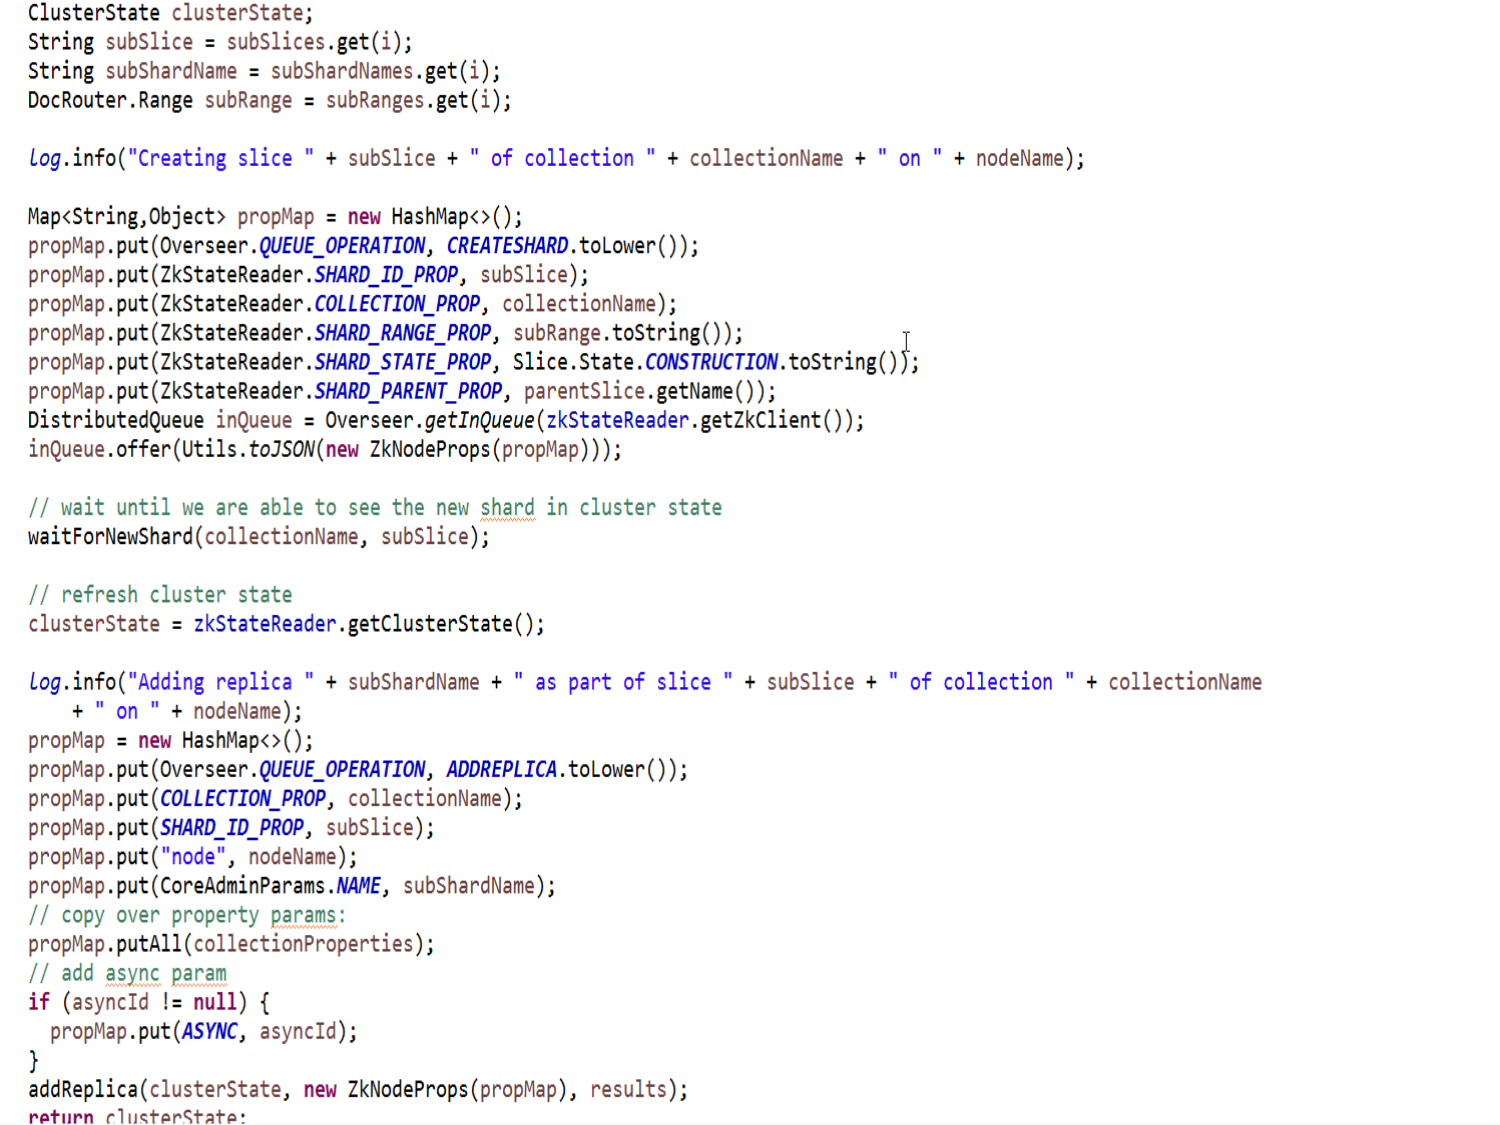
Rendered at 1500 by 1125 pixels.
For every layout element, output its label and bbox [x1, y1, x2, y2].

list [0, 0, 1500, 1125]
